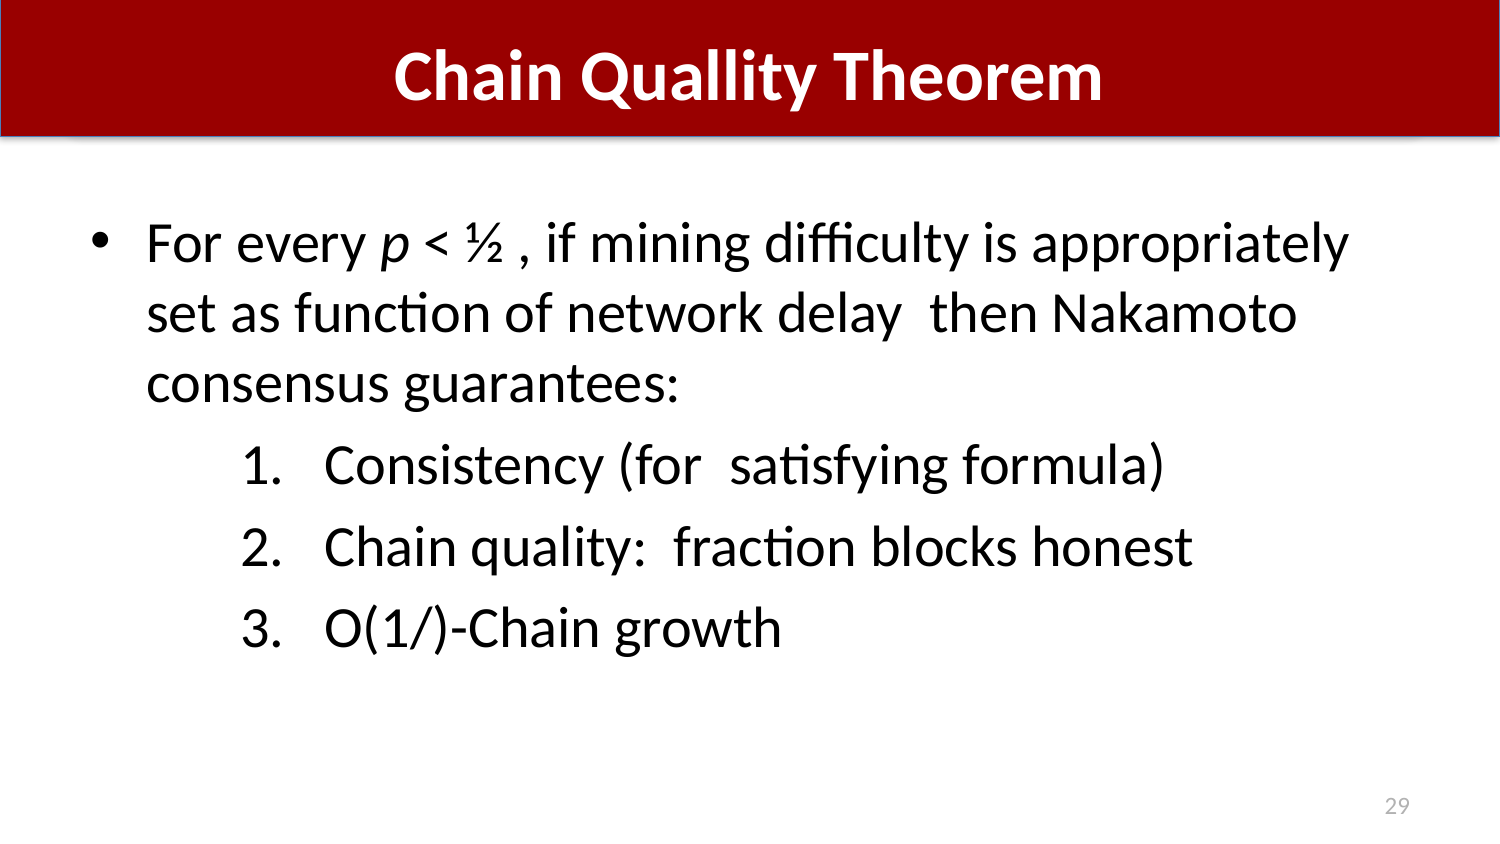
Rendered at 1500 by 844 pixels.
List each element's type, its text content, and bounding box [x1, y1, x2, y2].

title Chain Quallity Theorem [75, 20, 1425, 123]
slide_number 29 [1074, 782, 1425, 828]
